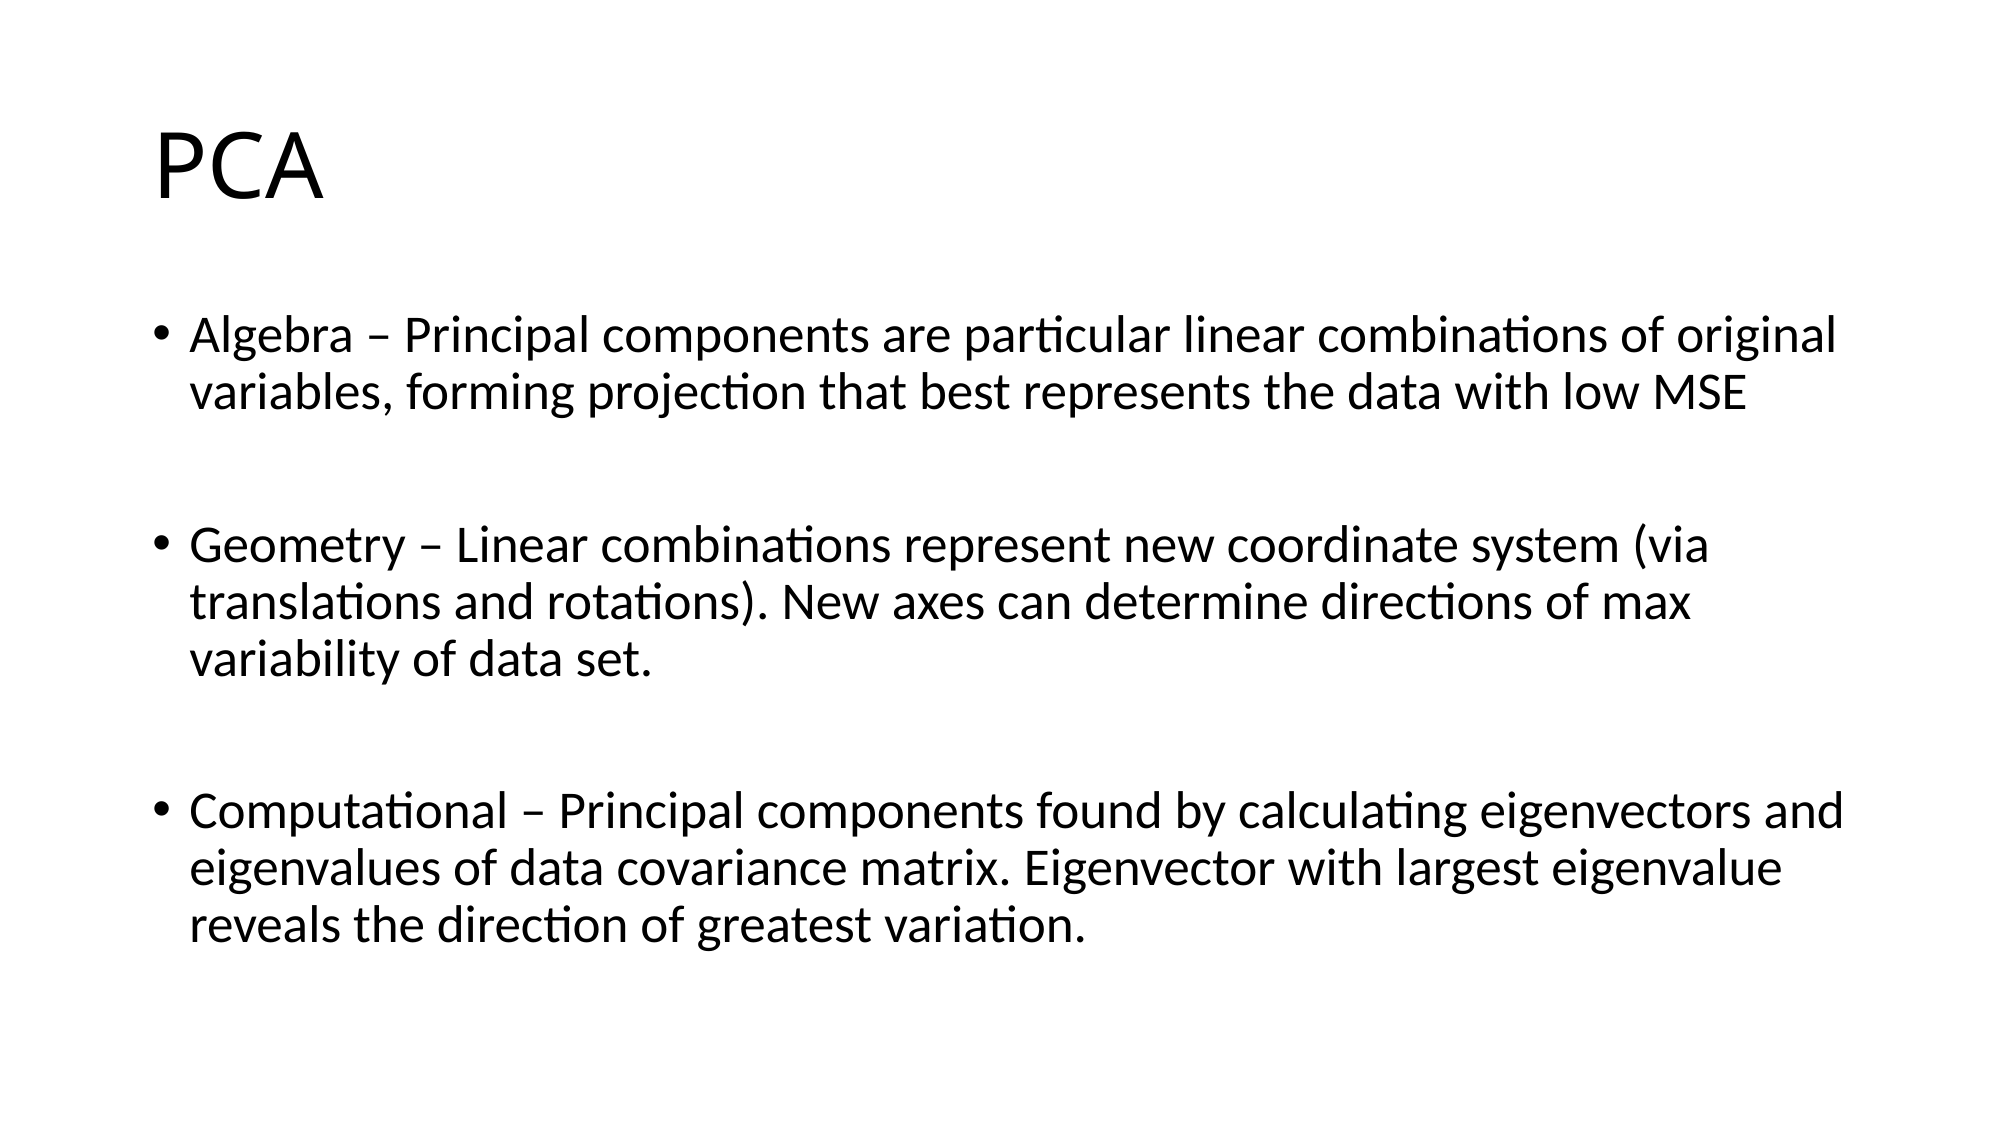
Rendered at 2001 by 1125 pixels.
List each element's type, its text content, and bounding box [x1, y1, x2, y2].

title PCA [137, 59, 1863, 278]
list Algebra – Principal components are particular linear combinations of original variables, forming projection that best represents the data with low MSE Geometry – Linear combinations represent new coordinate system (via translations and rotations). New axes can determine directions of max variability of data set. Computational – Principal components found by calculating eigenvectors and eigenvalues of data covariance matrix. Eigenvector with largest eigenvalue reveals the direction of greatest variation. [137, 299, 1863, 1014]
